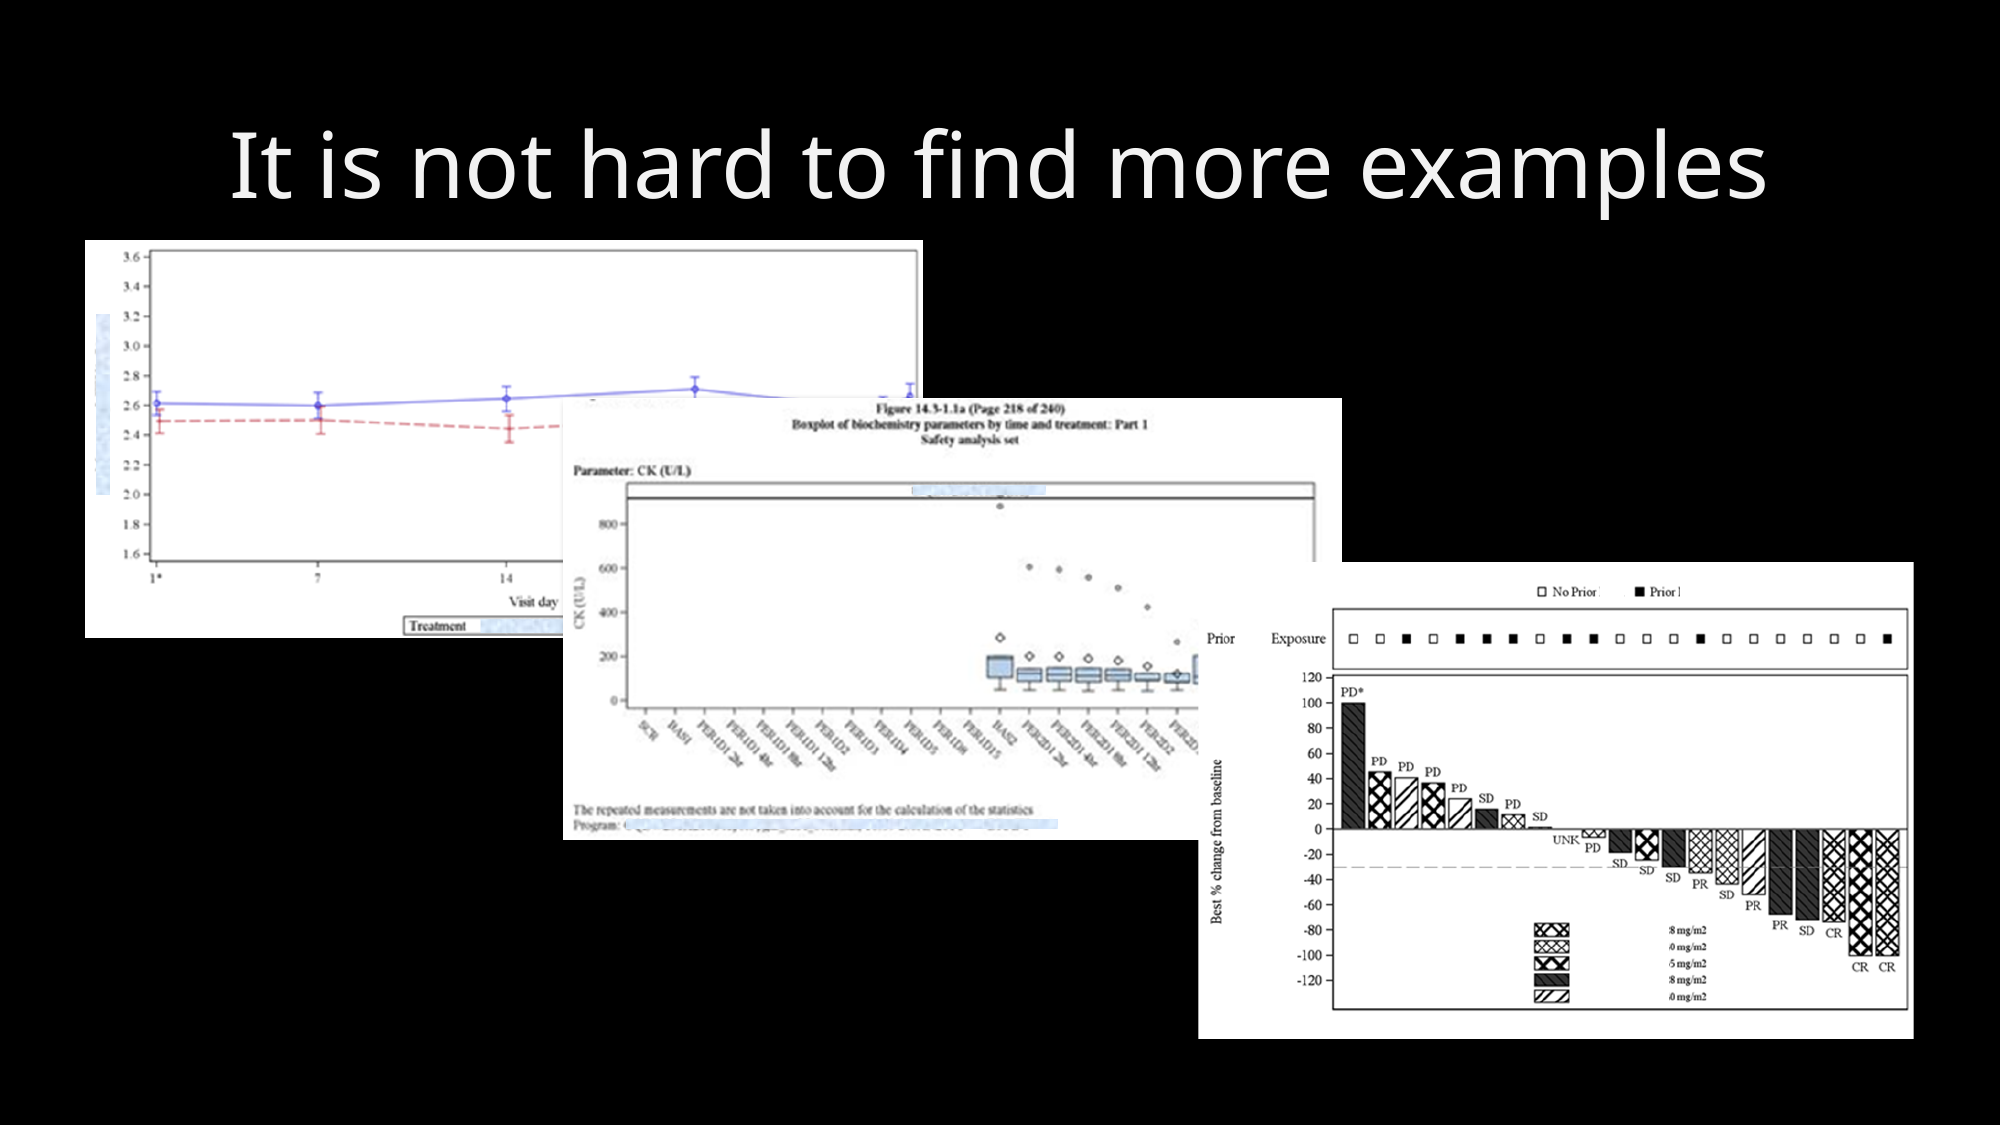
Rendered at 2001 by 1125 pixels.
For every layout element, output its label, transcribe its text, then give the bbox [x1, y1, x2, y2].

picture [86, 241, 1914, 1039]
title It is not hard to find more examples [137, 59, 1863, 278]
